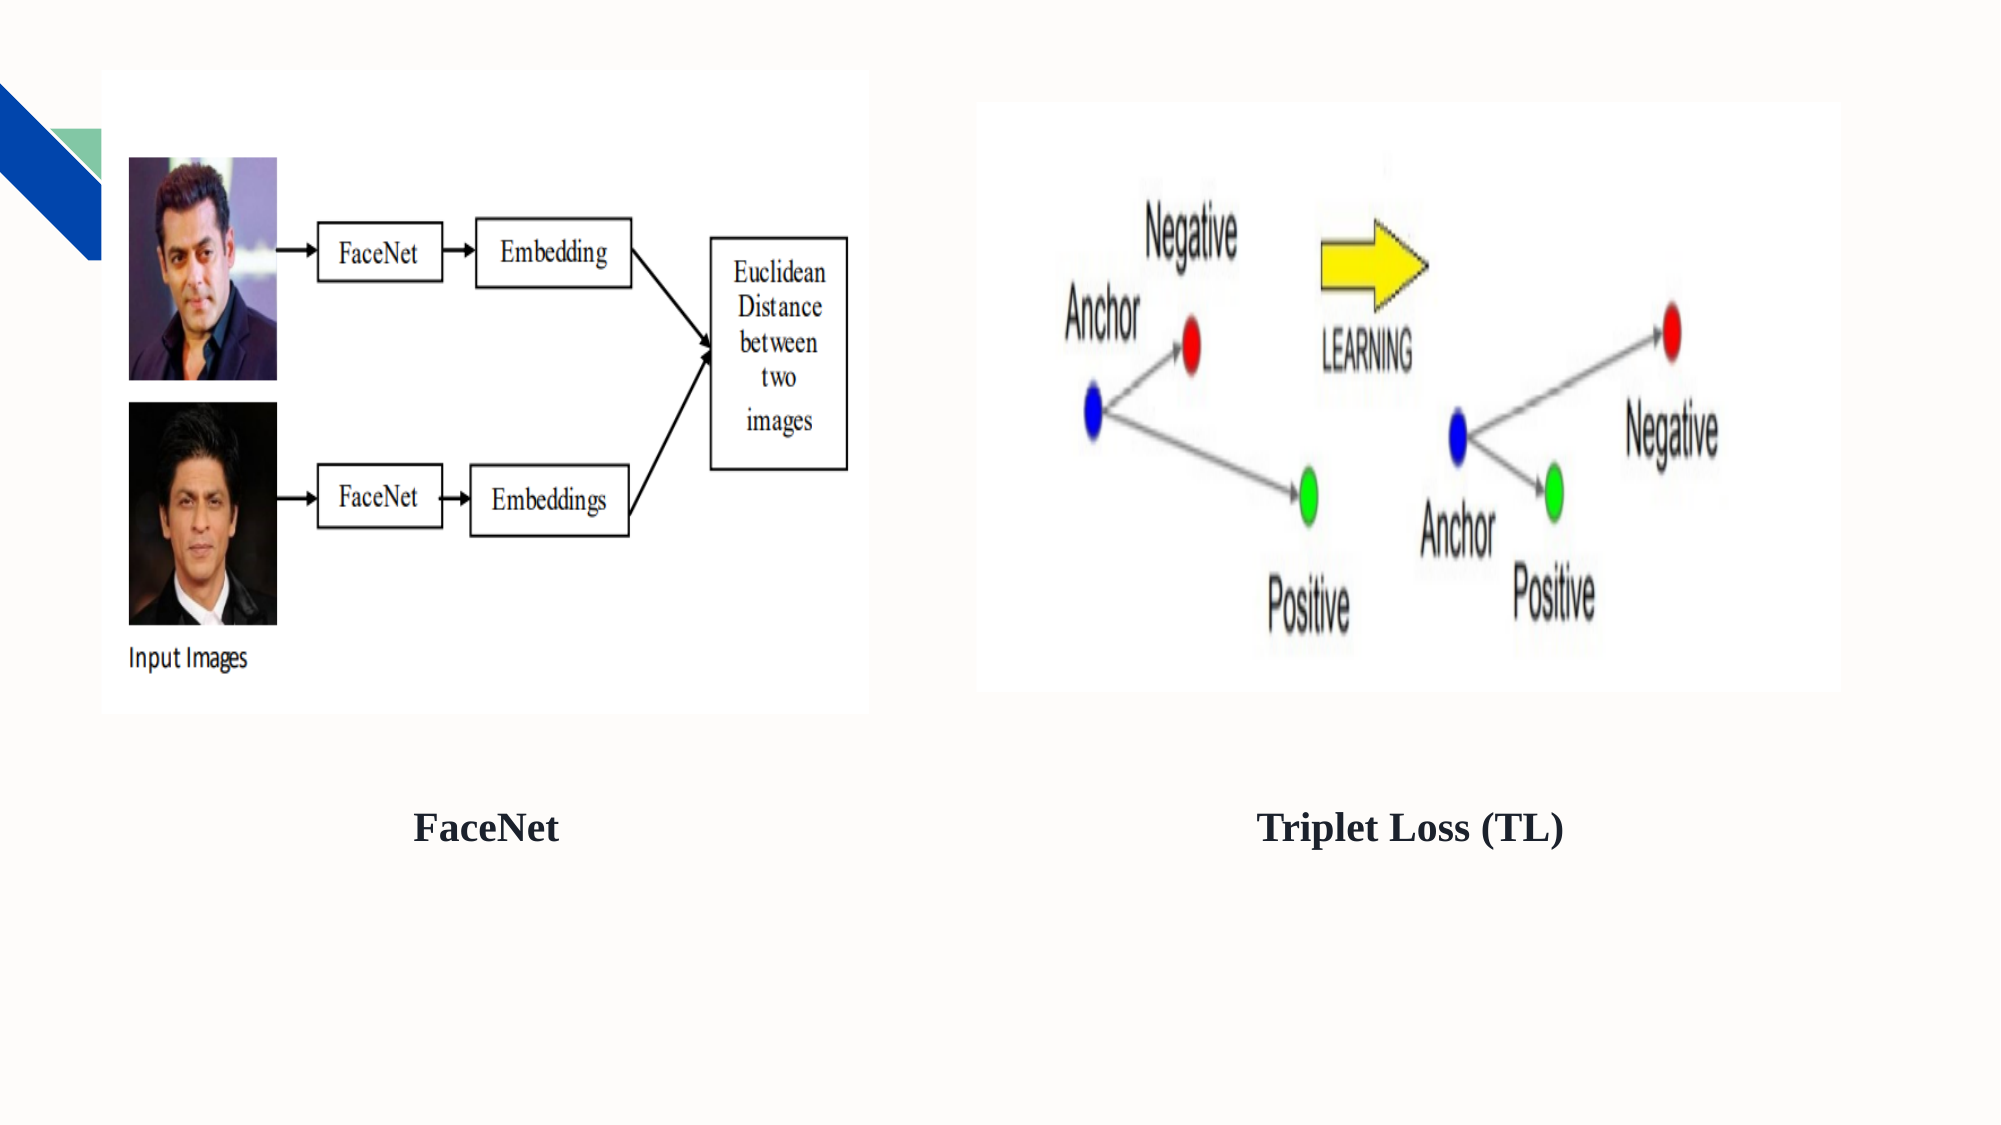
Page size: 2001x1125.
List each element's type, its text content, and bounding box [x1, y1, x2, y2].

picture [976, 101, 1842, 692]
text_box Triplet Loss (TL) [1241, 792, 1674, 857]
picture [101, 70, 870, 714]
text_box FaceNet [398, 792, 596, 857]
